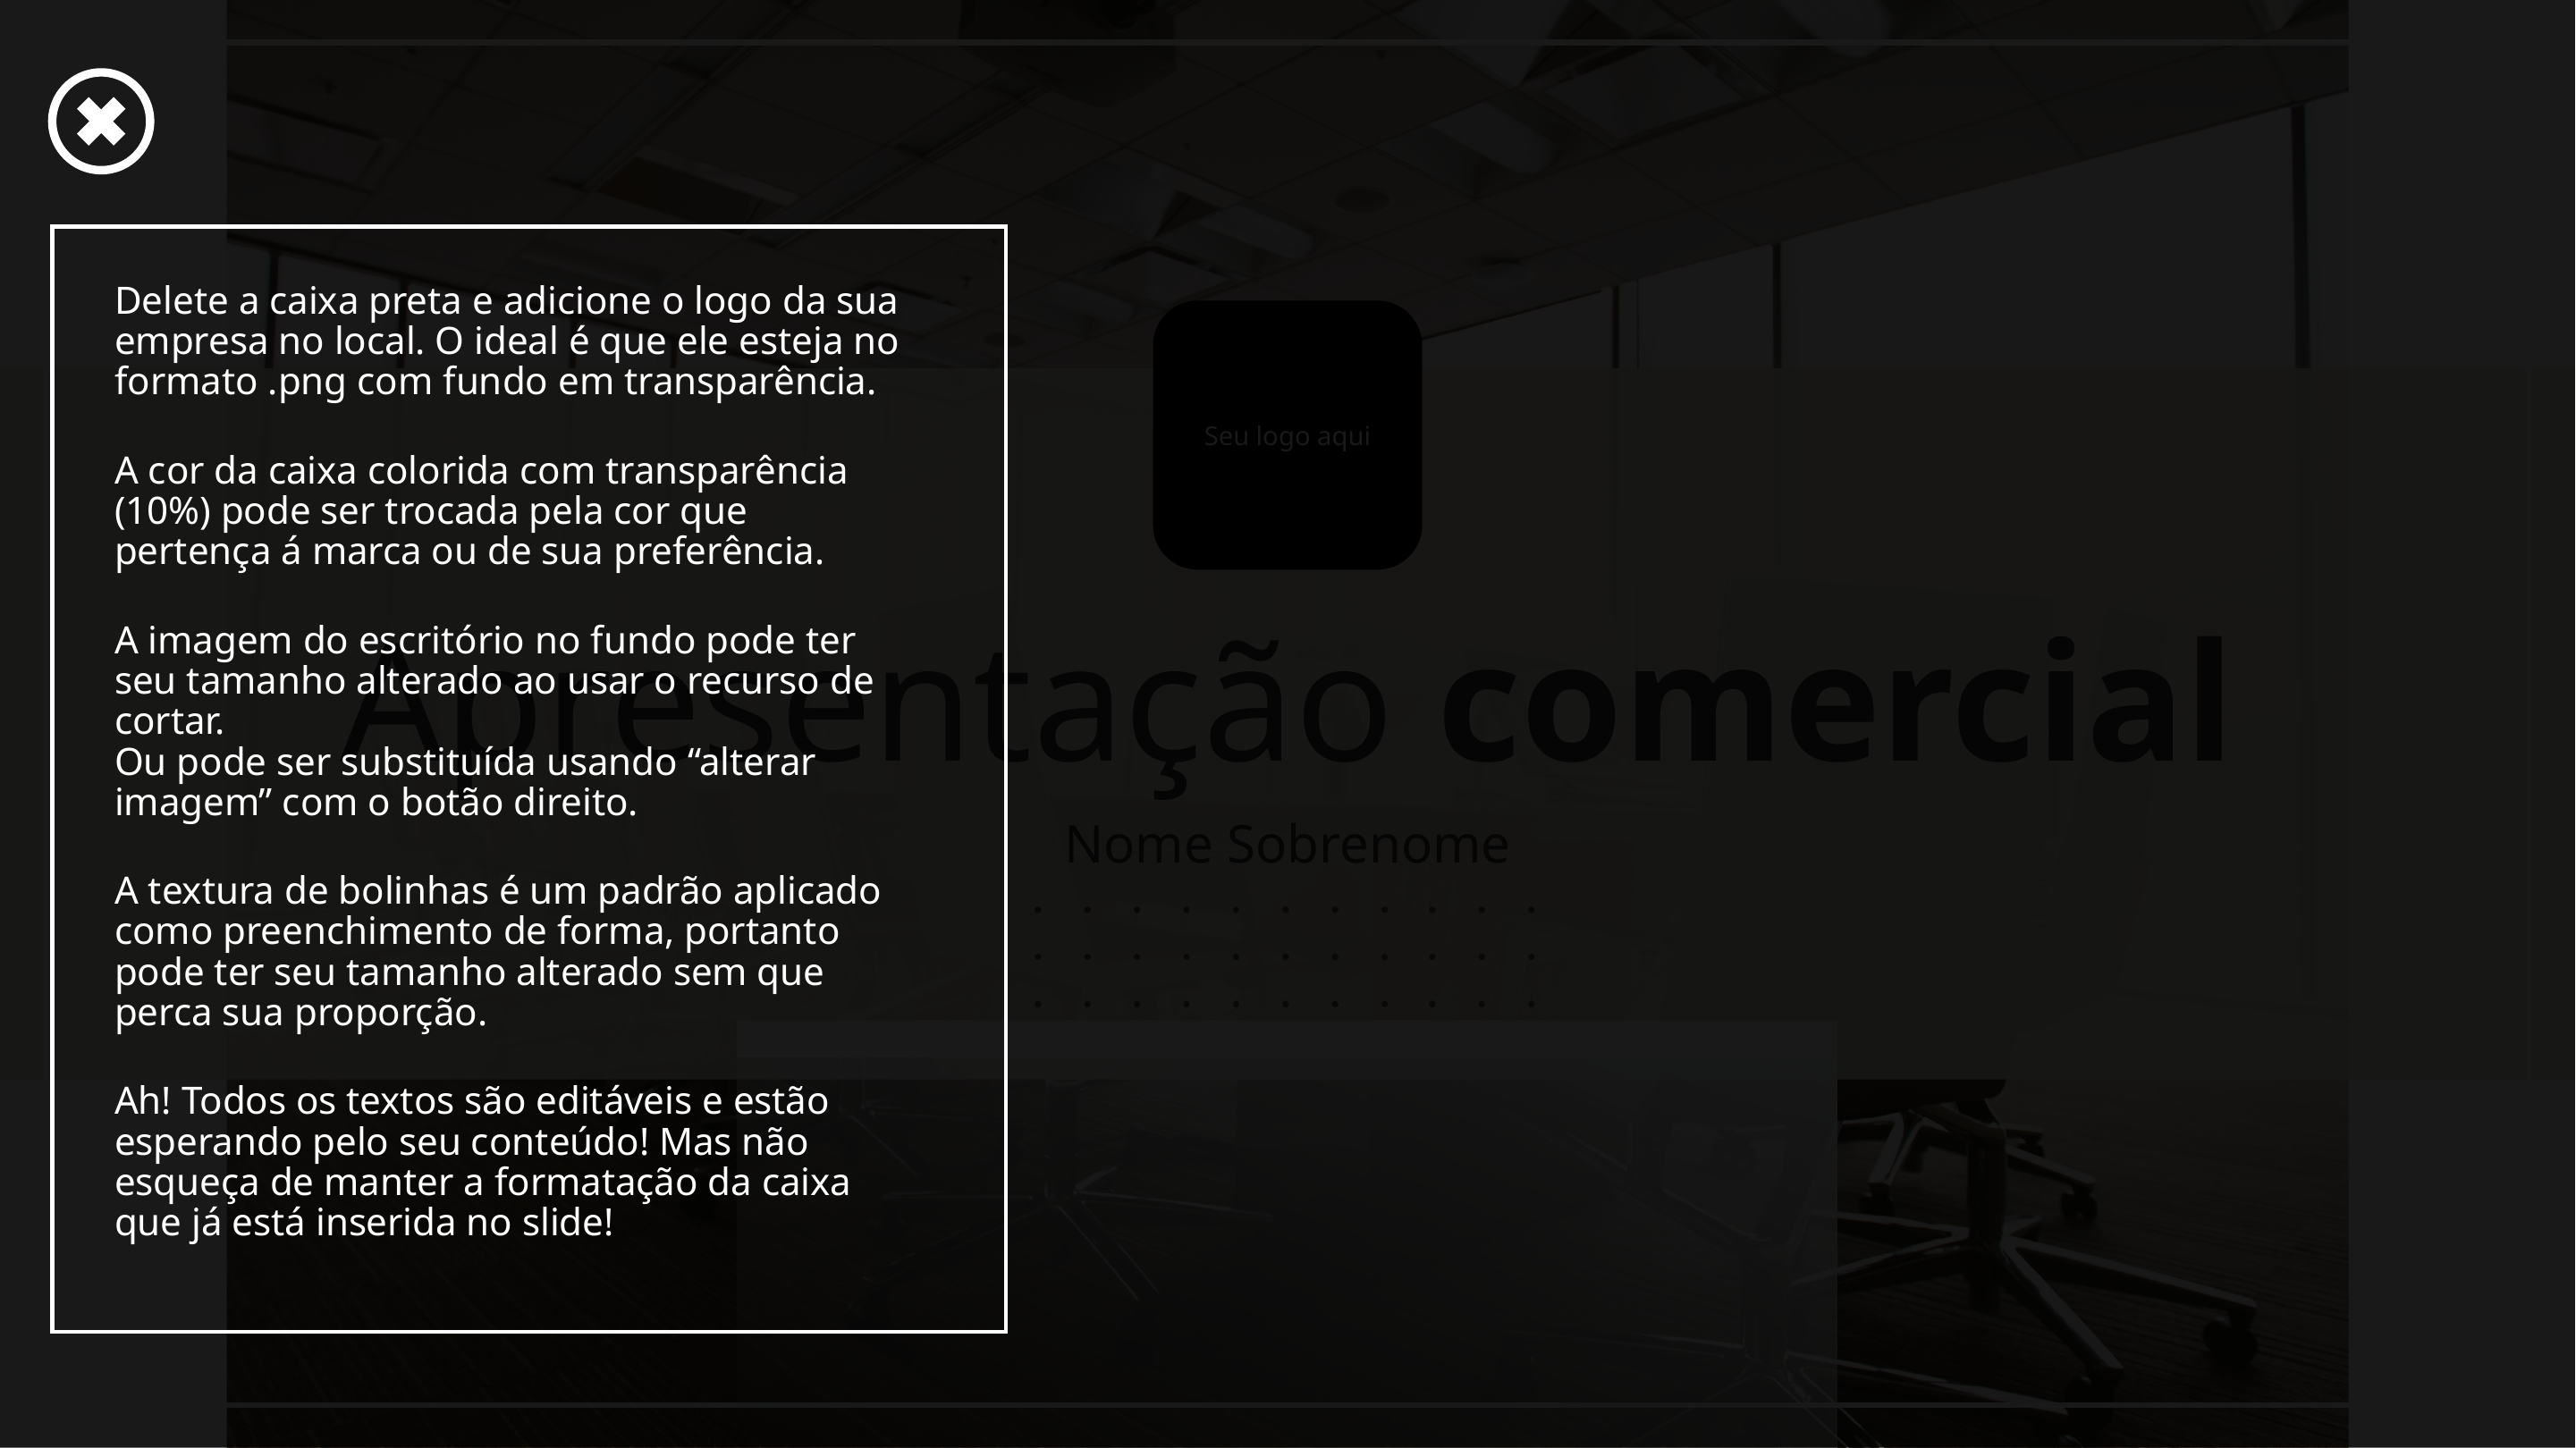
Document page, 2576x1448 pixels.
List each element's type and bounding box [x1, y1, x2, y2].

text_box [0, 0, 2575, 1448]
